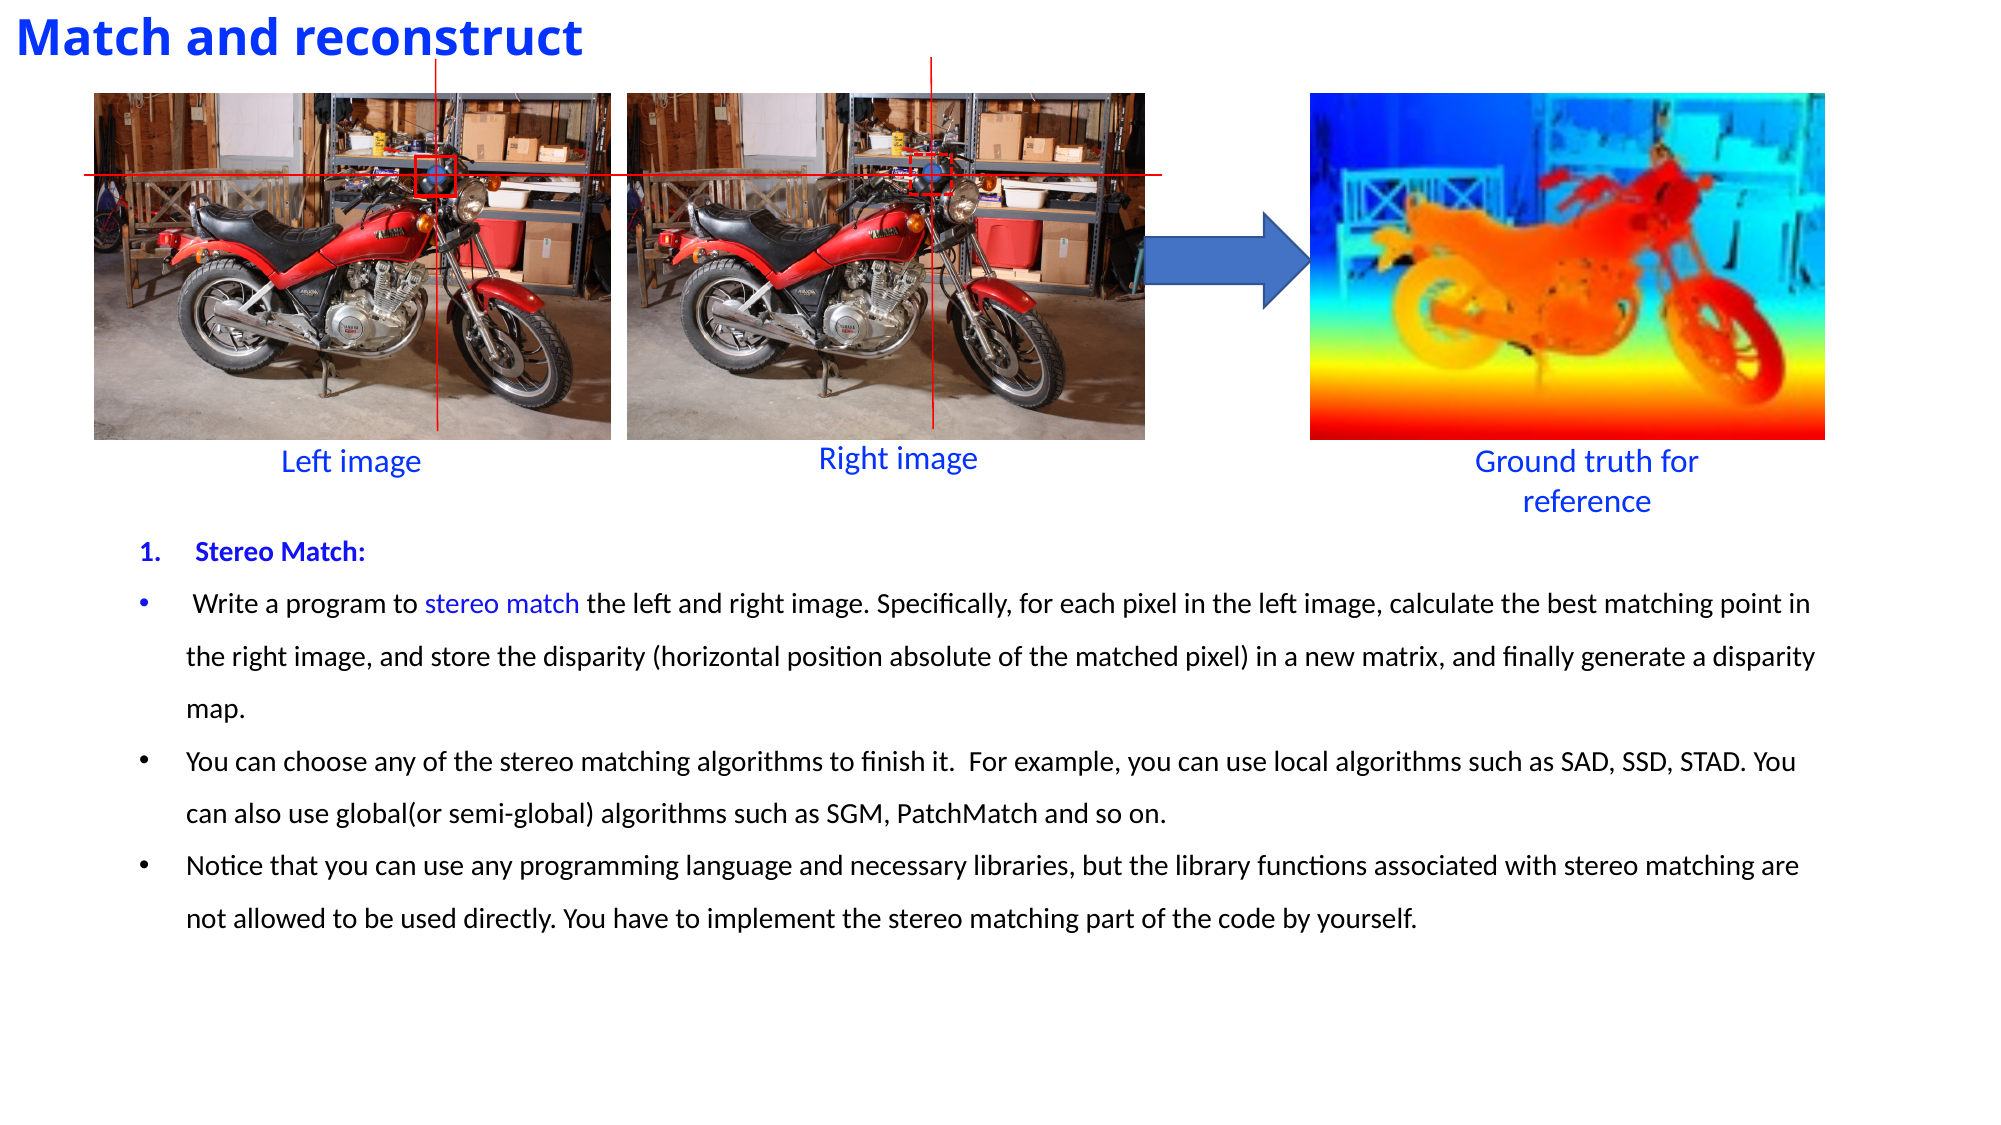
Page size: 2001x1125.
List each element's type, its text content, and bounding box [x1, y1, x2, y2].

picture [1310, 93, 1825, 440]
picture [94, 176, 611, 440]
text_box Ground truth for reference [1418, 440, 1757, 527]
picture [627, 93, 931, 174]
text_box Match and reconstruct [0, 12, 918, 67]
text_box Left image [182, 440, 521, 487]
text_box [1145, 211, 1310, 310]
picture [94, 93, 435, 174]
picture [1799, 218, 1805, 243]
picture [438, 93, 611, 174]
picture [934, 93, 1145, 174]
text_box Stereo Match: Write a program to stereo match the left and right image. Specifically, for each pixel in the left image, calculate the best matching point in the right image, and store the disparity (horizontal position absolute of the matched pixel) in a new matrix, and finally generate a disparity map. You can choose any of the stereo matching algorithms to finish it. For example, you can use local algorithms such as SAD, SSD, STAD. You can also use global(or semi-global) algorithms such as SGM, PatchMatch and so on. Notice that you can use any programming language and necessary libraries, but the library functions associated with stereo matching are not allowed to be used directly. You have to implement the stereo matching part of the code by yourself. [124, 507, 1845, 942]
picture [627, 176, 1145, 440]
text_box Right image [729, 440, 1068, 484]
picture [1804, 269, 1812, 280]
